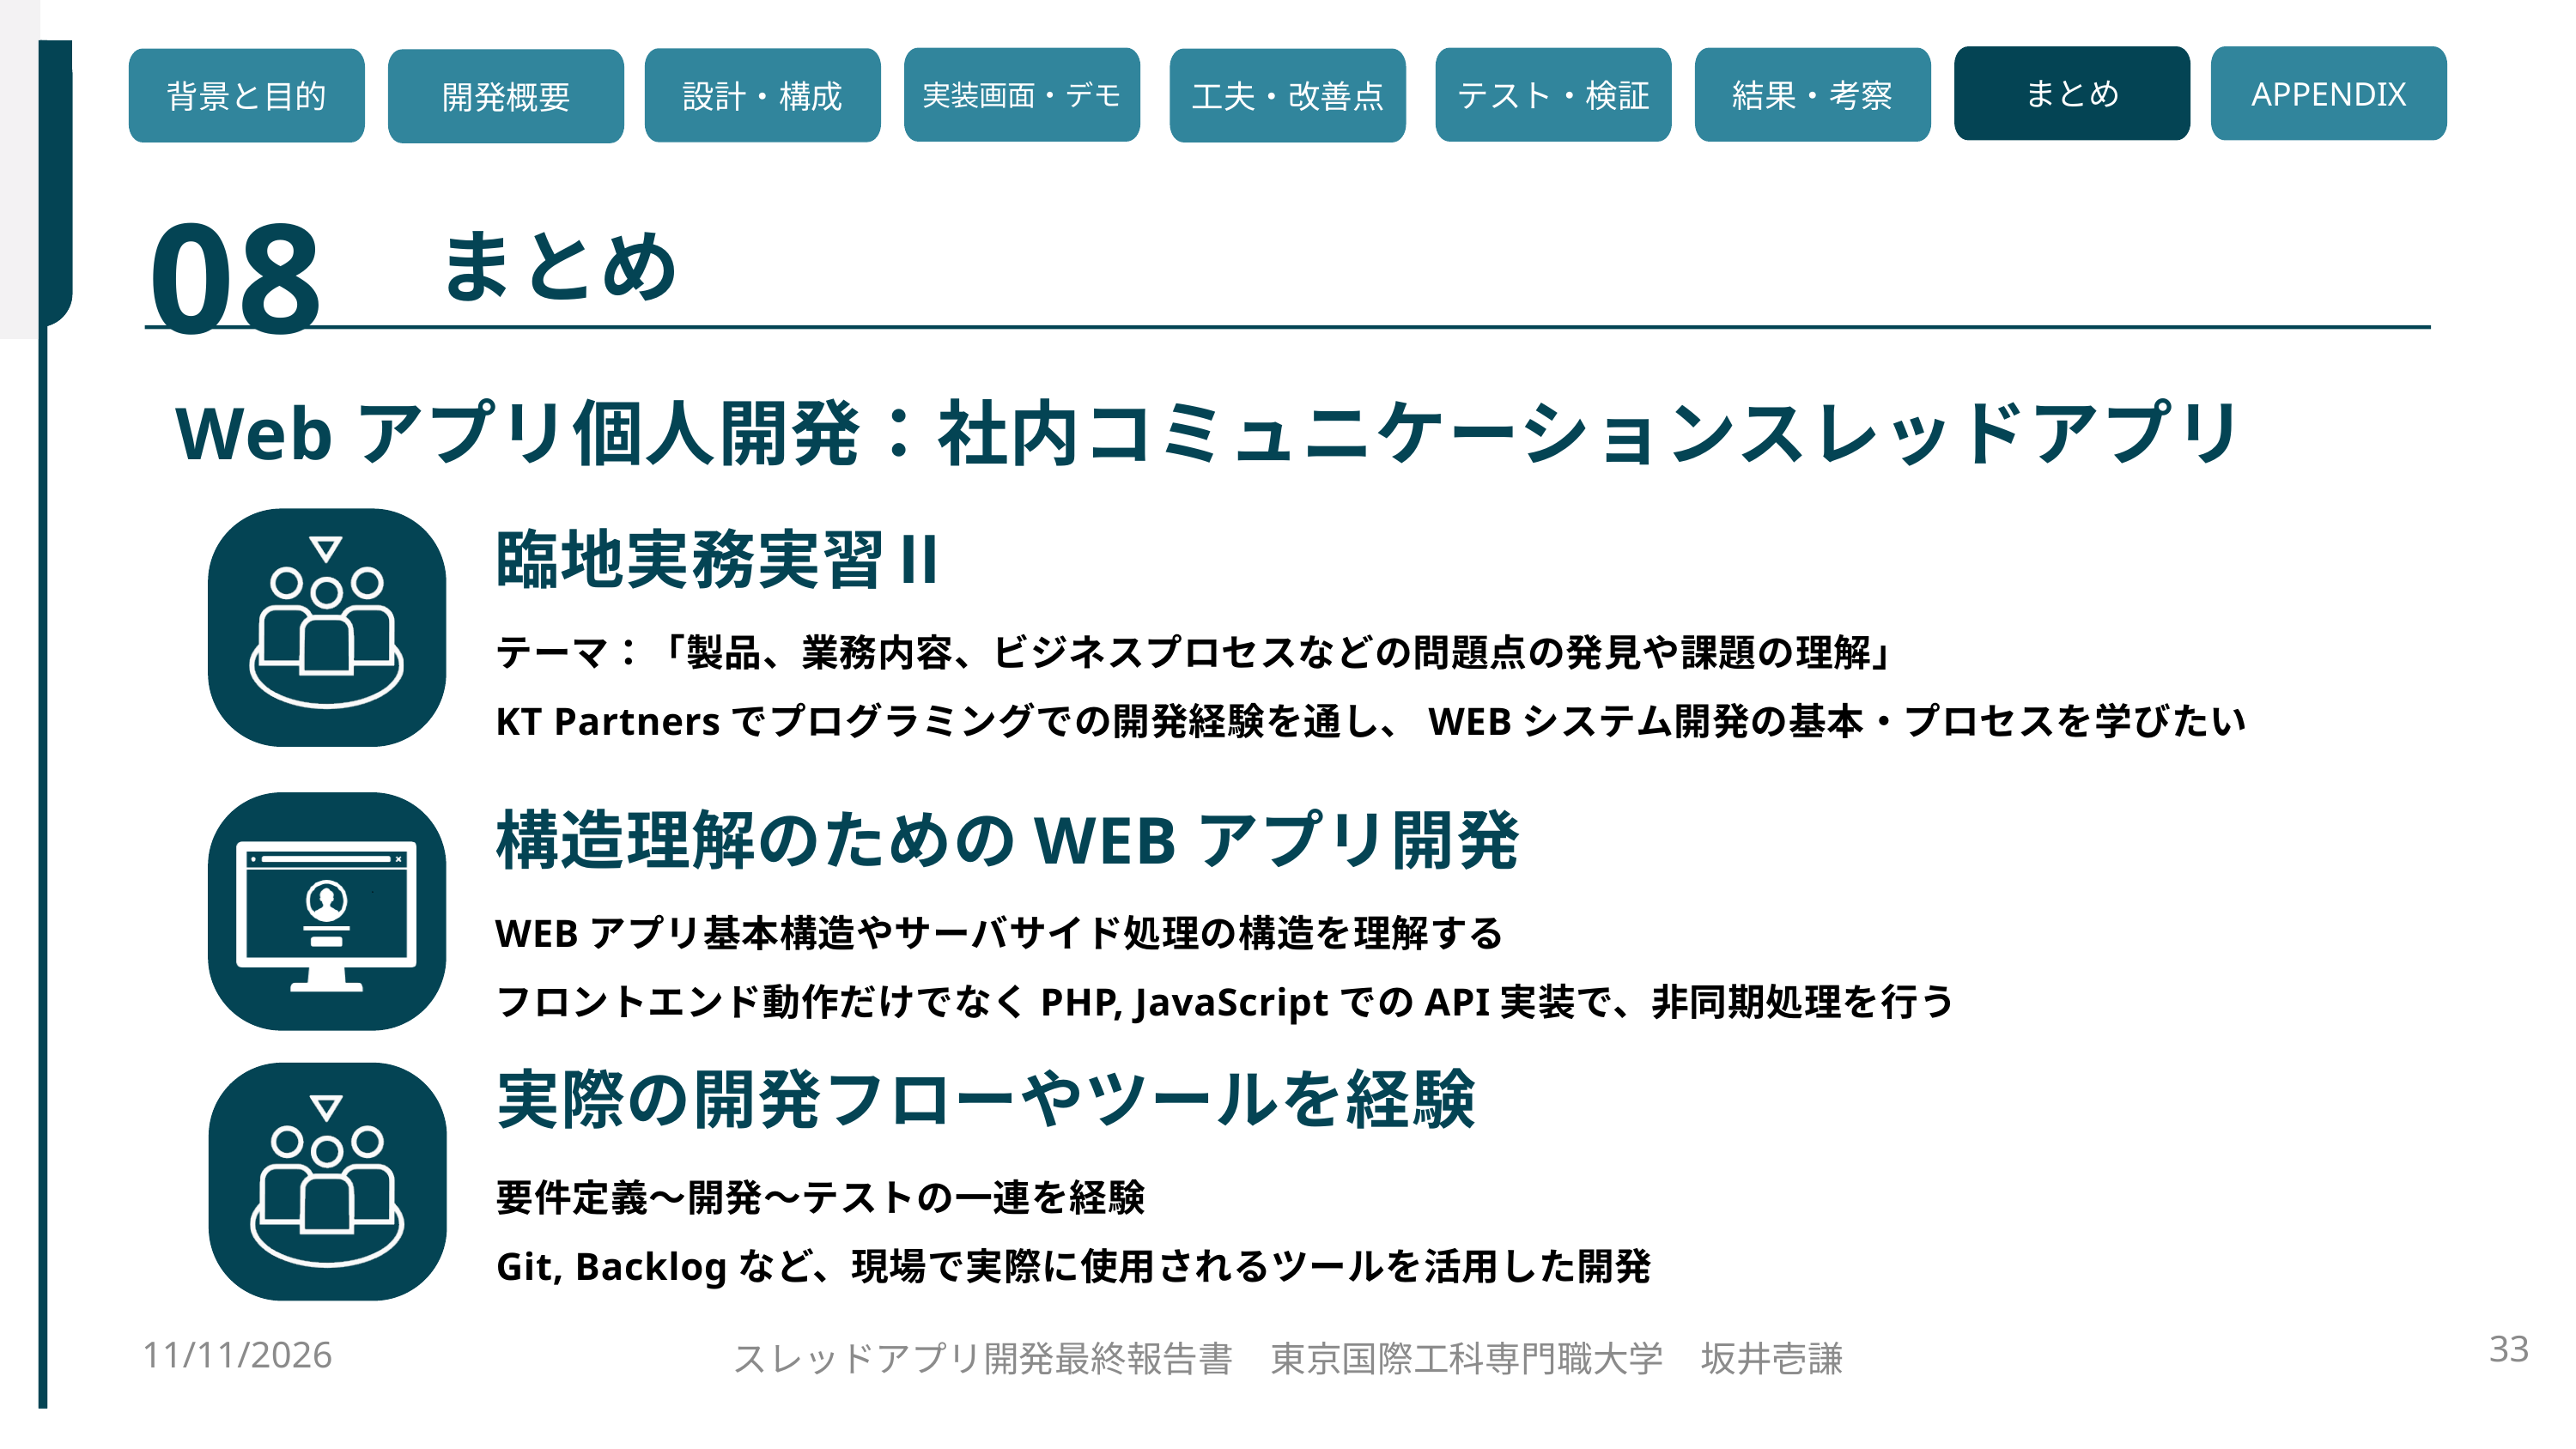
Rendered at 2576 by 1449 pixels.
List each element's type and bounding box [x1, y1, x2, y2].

text_box [495, 779, 2295, 877]
text_box [128, 48, 2432, 1301]
text_box [435, 165, 1580, 313]
slide_number [129, 1302, 623, 1410]
text_box [495, 1037, 1971, 1137]
text_box [495, 1149, 2448, 1288]
picture [237, 842, 416, 991]
text_box [495, 605, 2447, 743]
slide_number [2050, 1302, 2543, 1399]
text_box [1170, 48, 1406, 142]
text_box [495, 498, 1688, 597]
text_box [904, 47, 1141, 142]
text_box [1435, 47, 1672, 142]
text_box [0, 0, 73, 1409]
text_box [644, 48, 882, 142]
text_box [495, 886, 2447, 1024]
text_box [387, 49, 625, 143]
text_box [1954, 46, 2191, 141]
text_box [1694, 47, 1932, 142]
footer [699, 1314, 1877, 1410]
text_box [2210, 46, 2448, 141]
